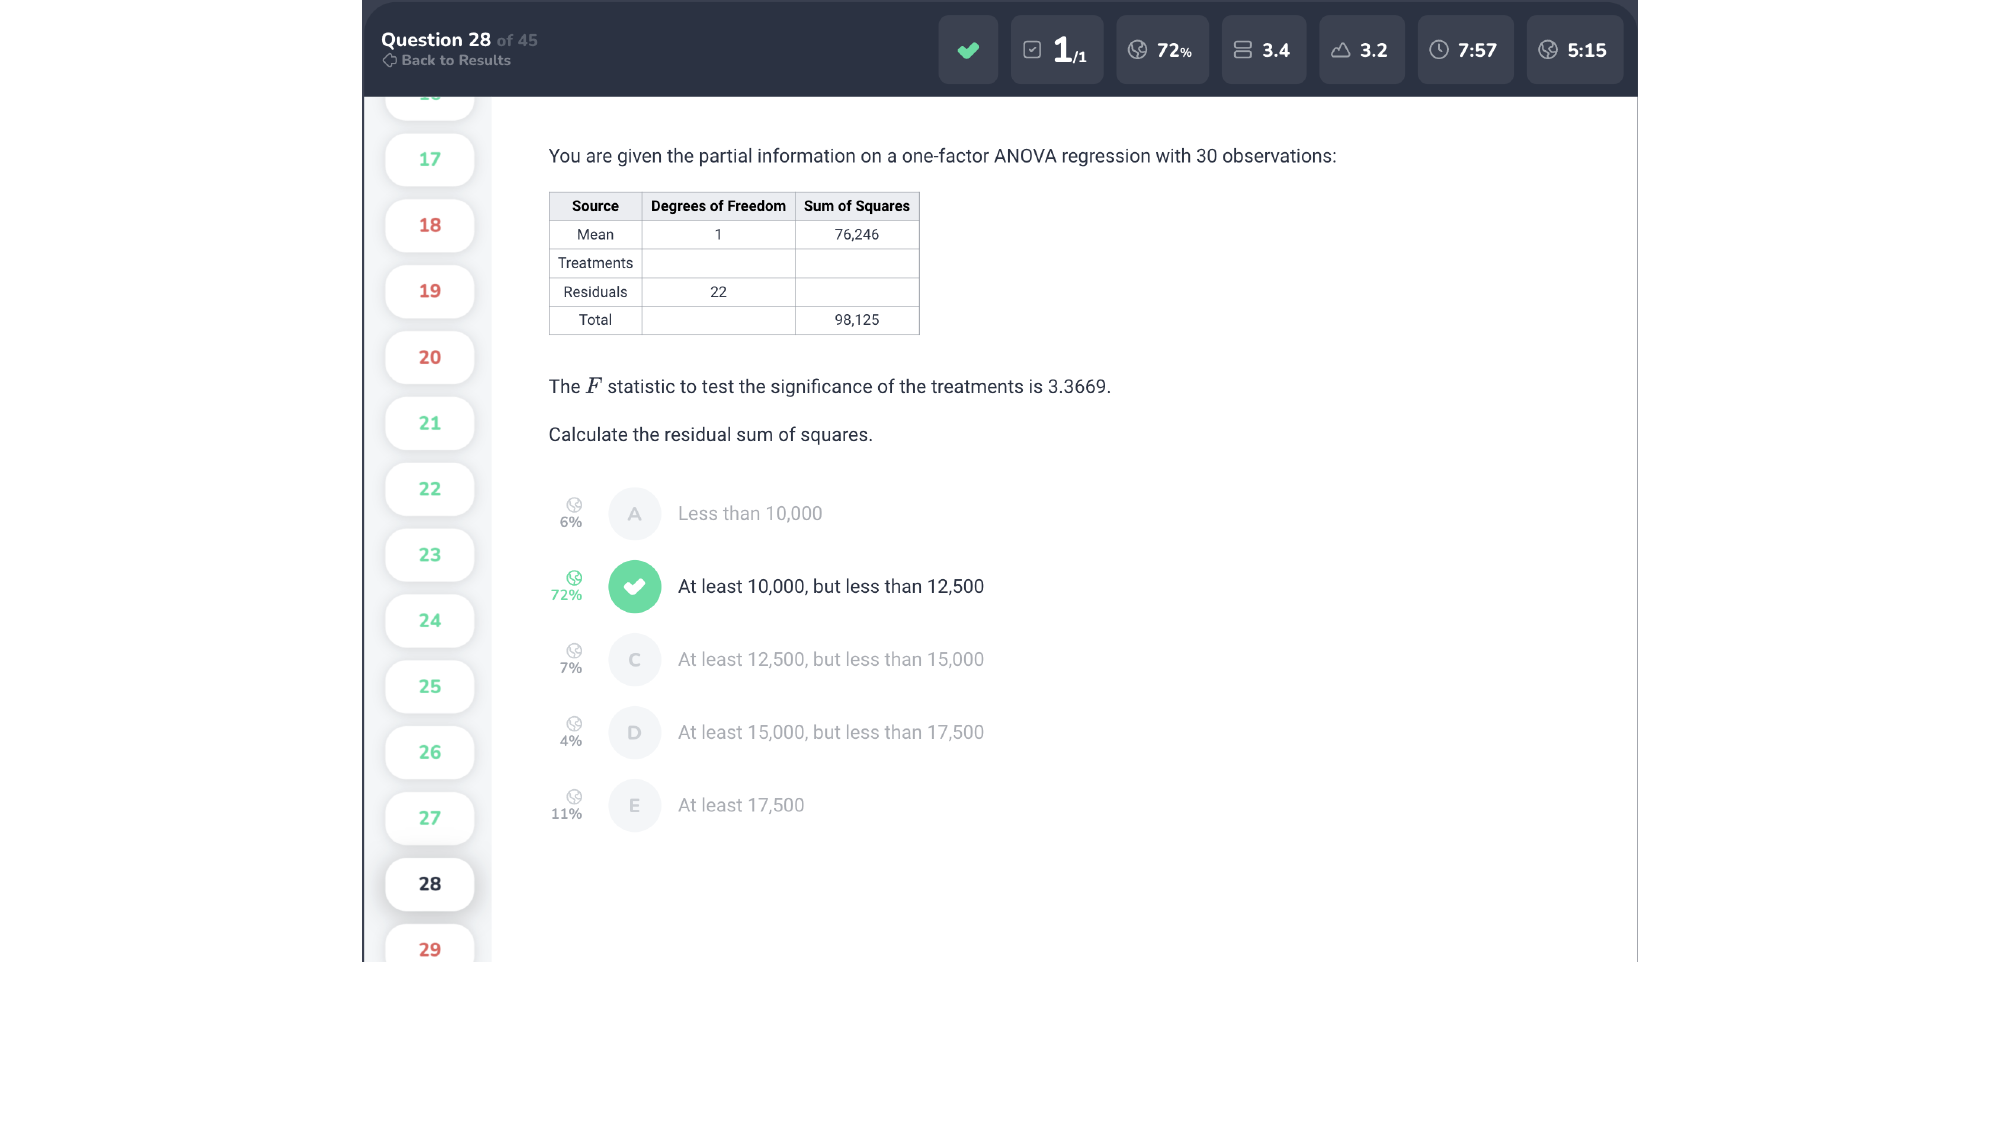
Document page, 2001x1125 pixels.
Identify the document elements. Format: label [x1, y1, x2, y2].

picture [361, 0, 1638, 962]
